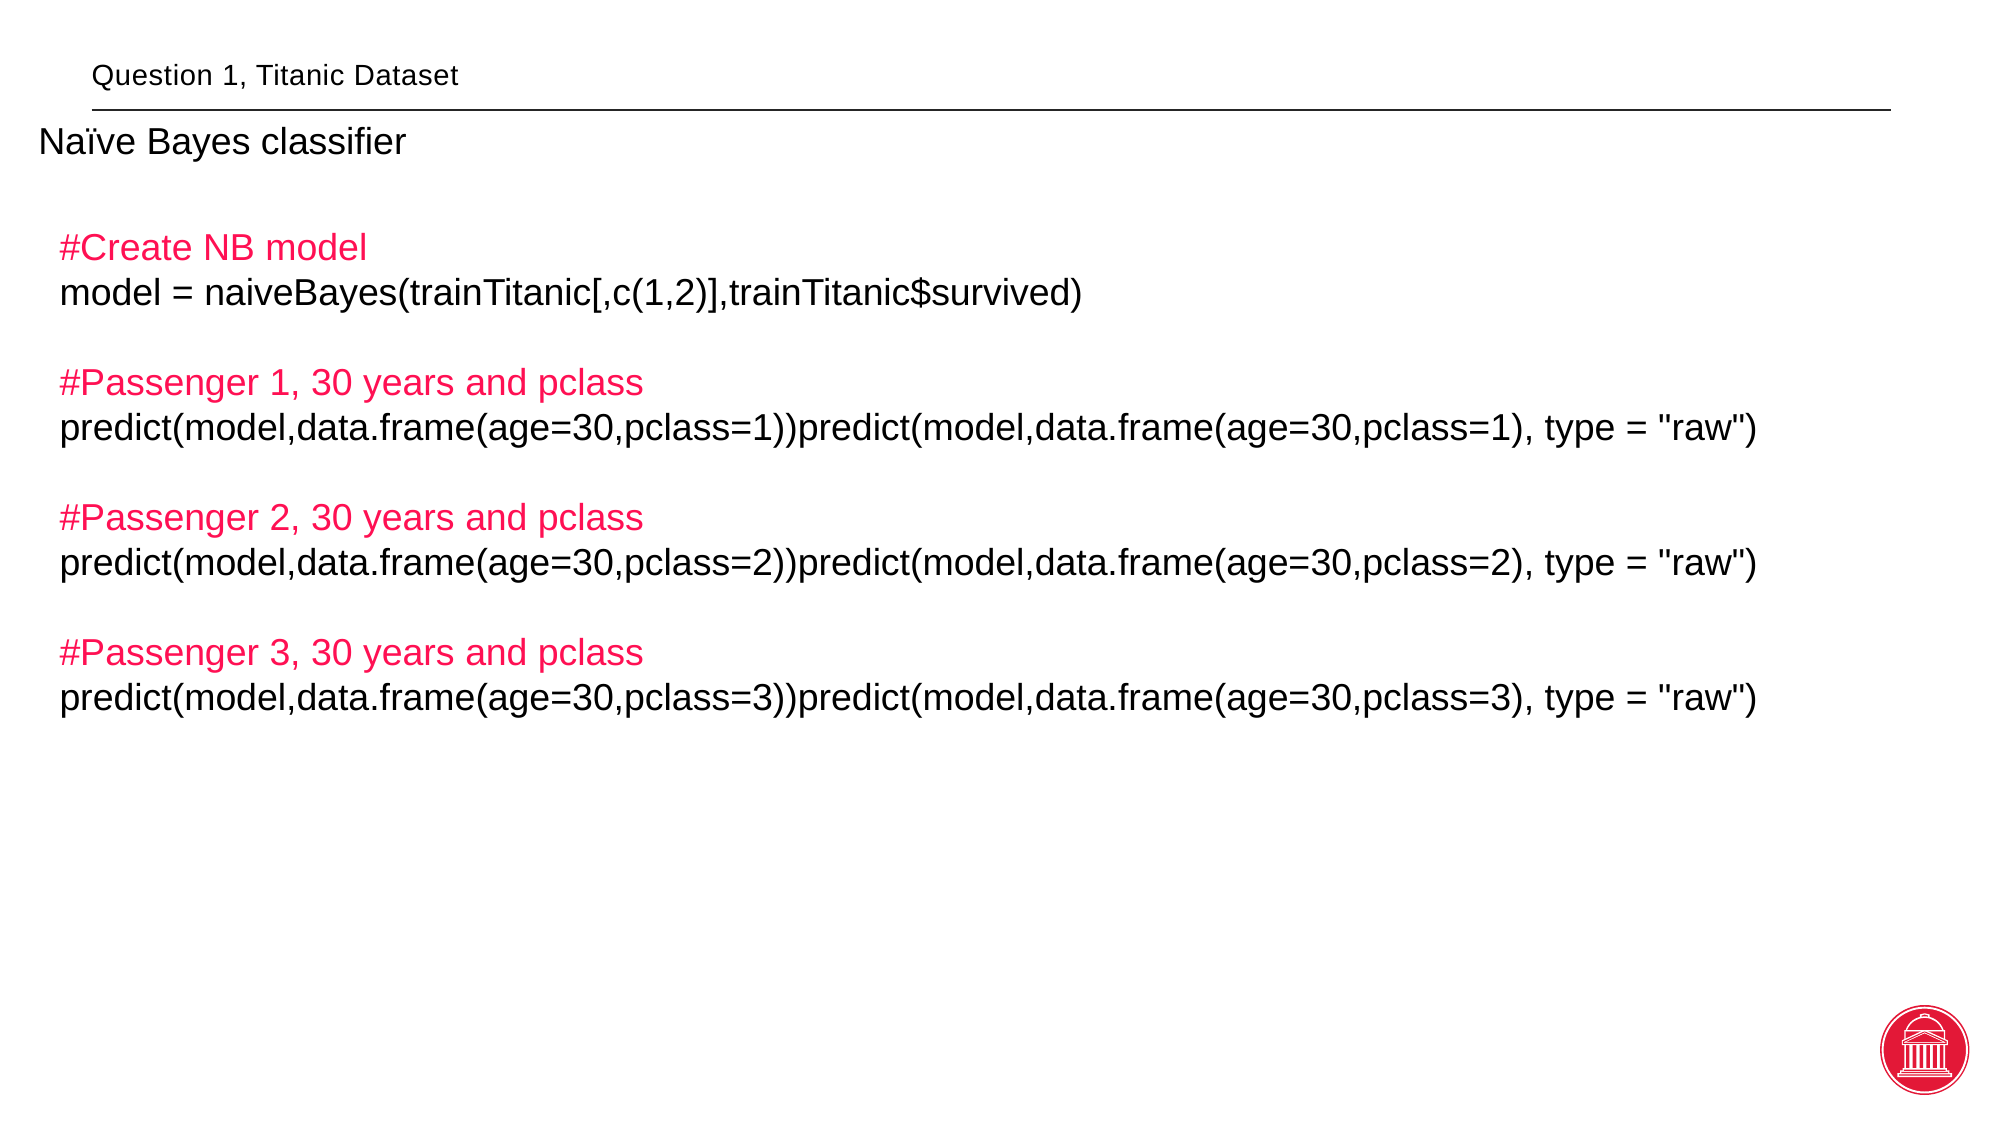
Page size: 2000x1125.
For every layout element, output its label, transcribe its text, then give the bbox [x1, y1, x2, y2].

text_box #Create NB model model = naiveBayes(trainTitanic[,c(1,2)],trainTitanic$survived) #Passenger 1, 30 years and pclass predict(model,data.frame(age=30,pclass=1))predict(model,data.frame(age=30,pclass=1), type = "raw") #Passenger 2, 30 years and pclass predict(model,data.frame(age=30,pclass=2))predict(model,data.frame(age=30,pclass=2), type = "raw") #Passenger 3, 30 years and pclass predict(model,data.frame(age=30,pclass=3))predict(model,data.frame(age=30,pclass=3), type = "raw") [44, 215, 1958, 726]
title Question 1, Titanic Dataset [91, 42, 1892, 110]
text_box Naïve Bayes classifier [23, 109, 729, 170]
